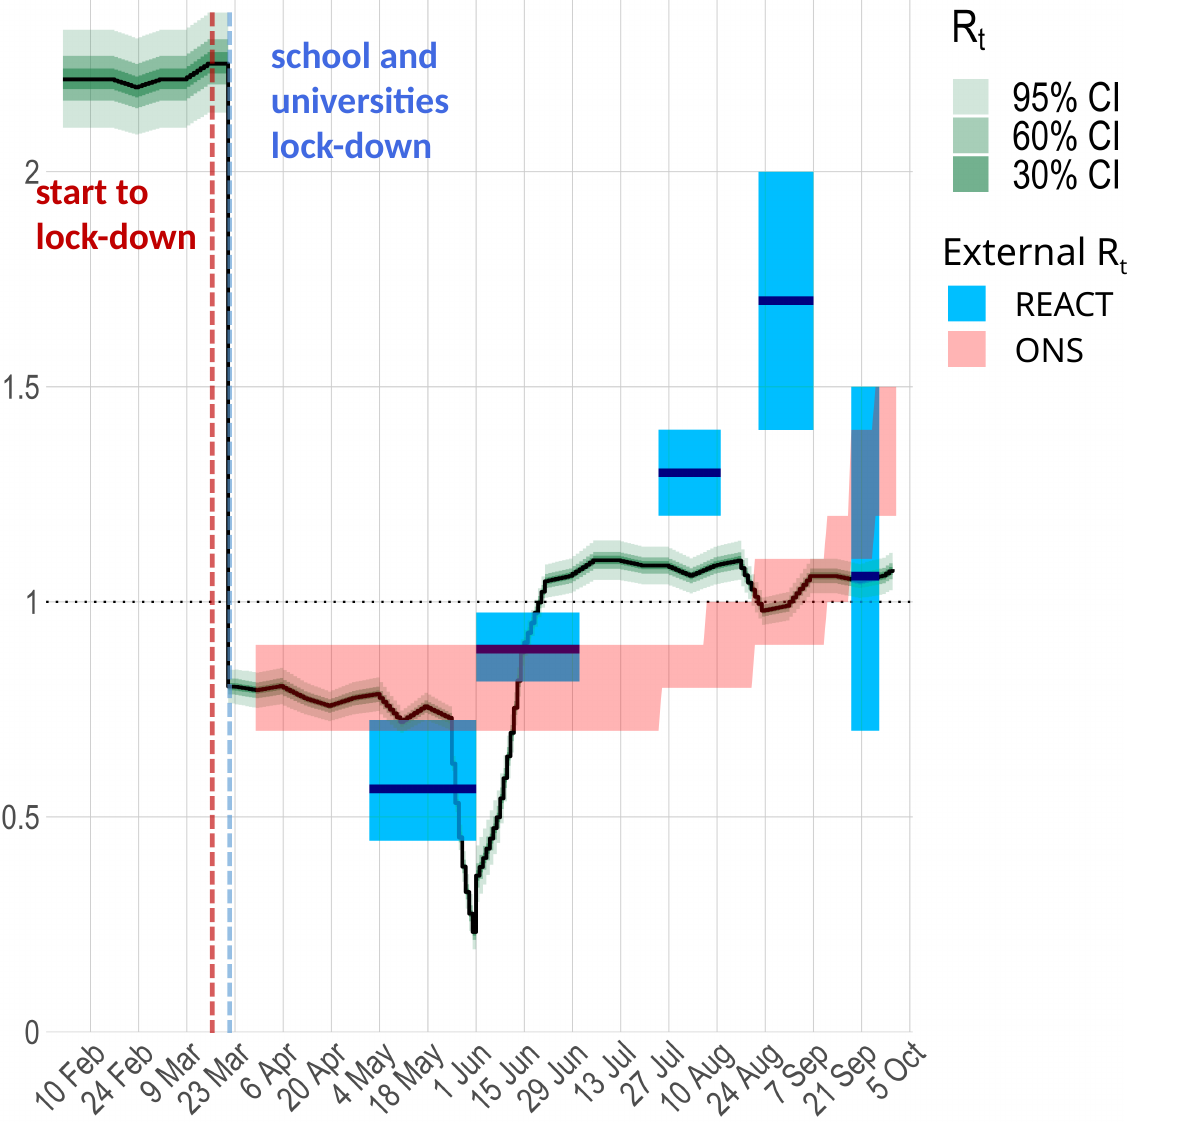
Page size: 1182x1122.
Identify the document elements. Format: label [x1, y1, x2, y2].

text_box [927, 220, 1181, 377]
text_box [20, 12, 474, 1033]
picture [0, 0, 1124, 1122]
